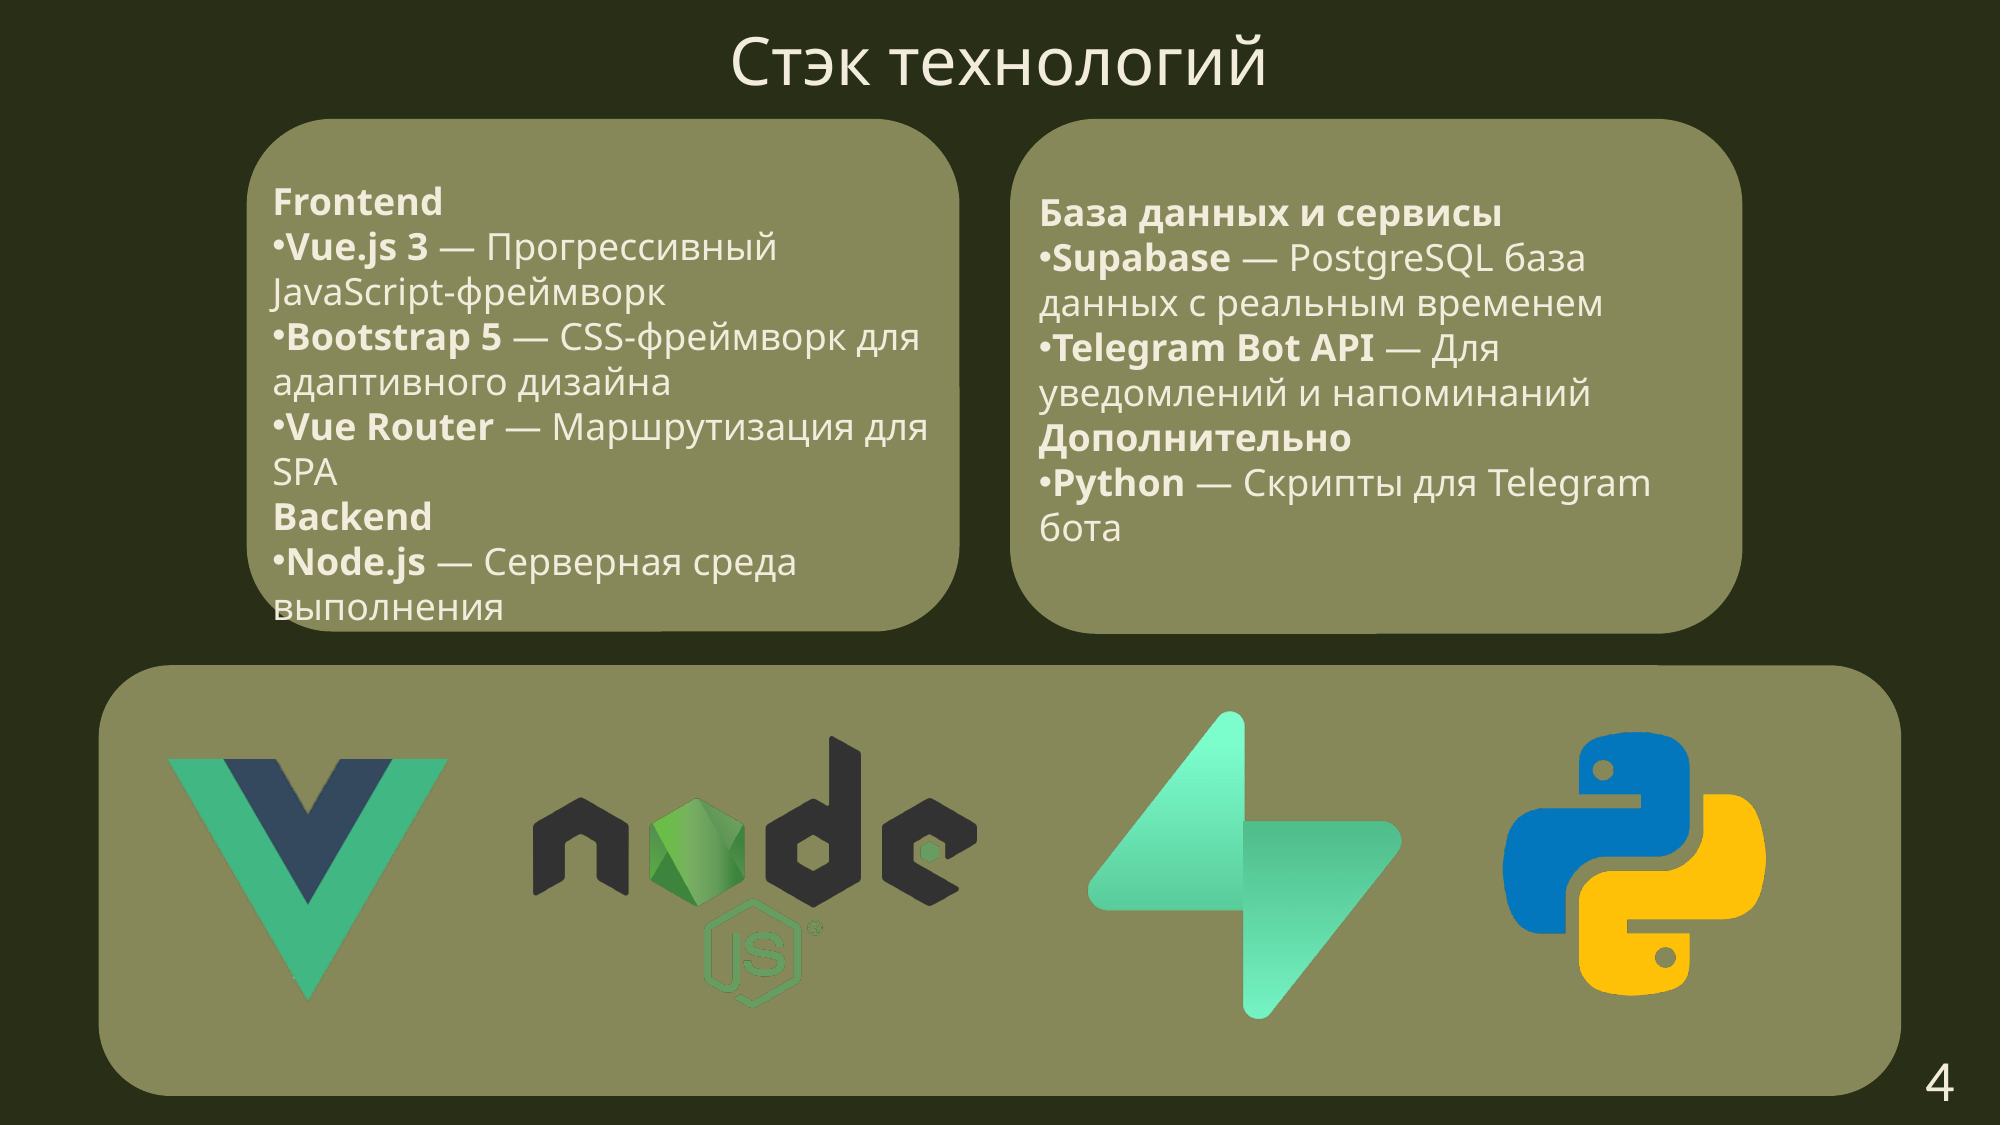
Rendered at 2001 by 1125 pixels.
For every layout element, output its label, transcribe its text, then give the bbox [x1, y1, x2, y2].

text_box База данных и сервисы Supabase — PostgreSQL база данных с реальным временем Telegram Bot API — Для уведомлений и напоминаний Дополнительно Python — Скрипты для Telegram бота [1024, 181, 1743, 557]
text_box [245, 117, 961, 590]
picture [533, 736, 977, 1008]
text_box [1009, 117, 1744, 635]
text_box Стэк технологий [714, 11, 1285, 107]
picture [167, 759, 449, 1003]
picture [1471, 697, 1803, 1030]
text_box 4 [1911, 1035, 1979, 1121]
picture [1057, 677, 1429, 1050]
text_box [97, 664, 1903, 1097]
text_box Frontend Vue.js 3 — Прогрессивный JavaScript-фреймворк Bootstrap 5 — CSS-фреймворк для адаптивного дизайна Vue Router — Маршрутизация для SPA Backend Node.js — Серверная среда выполнения [257, 170, 949, 635]
